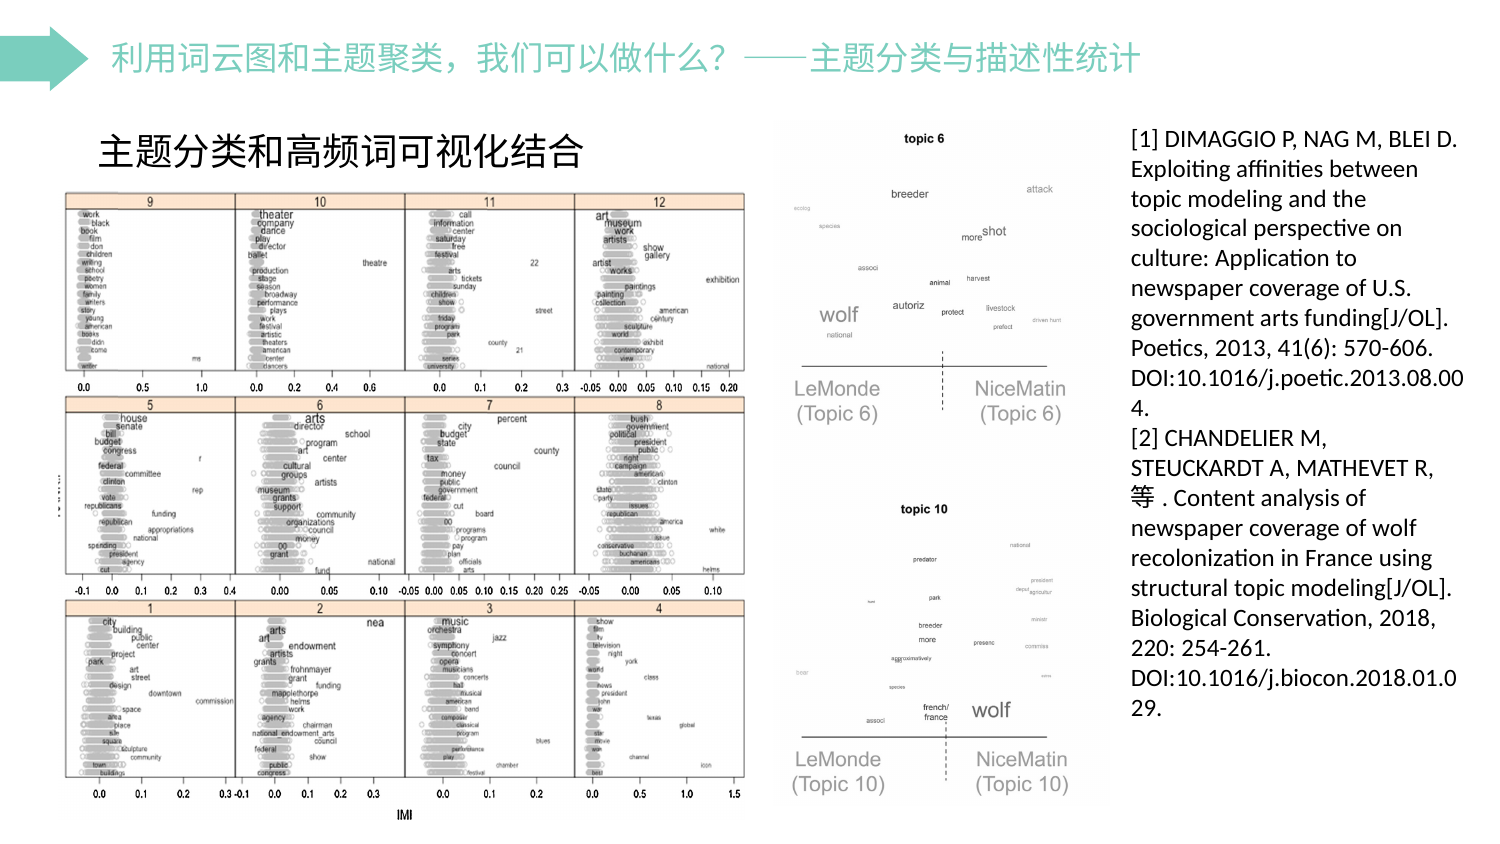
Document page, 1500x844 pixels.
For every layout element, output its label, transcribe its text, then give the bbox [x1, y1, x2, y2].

picture [58, 191, 745, 821]
picture [773, 120, 1110, 806]
text_box 利用词云图和主题聚类，我们可以做什么？——主题分类与描述性统计 [95, 28, 1159, 85]
text_box 主题分类和高频词可视化结合 [82, 120, 600, 181]
text_box [1] DIMAGGIO P, NAG M, BLEI D. Exploiting affinities between topic modeling and the sociological perspective on culture: Application to newspaper coverage of U.S. government arts funding[J/OL]. Poetics, 2013, 41(6): 570-606. DOI:10.1016/j.poetic.2013.08.004. [2] CHANDELIER M, STEUCKARDT A, MATHEVET R, 等. Content analysis of newspaper coverage of wolf recolonization in France using structural topic modeling[J/OL]. Biological Conservation, 2018, 220: 254-261. DOI:10.1016/j.biocon.2018.01.029. [1116, 114, 1482, 729]
